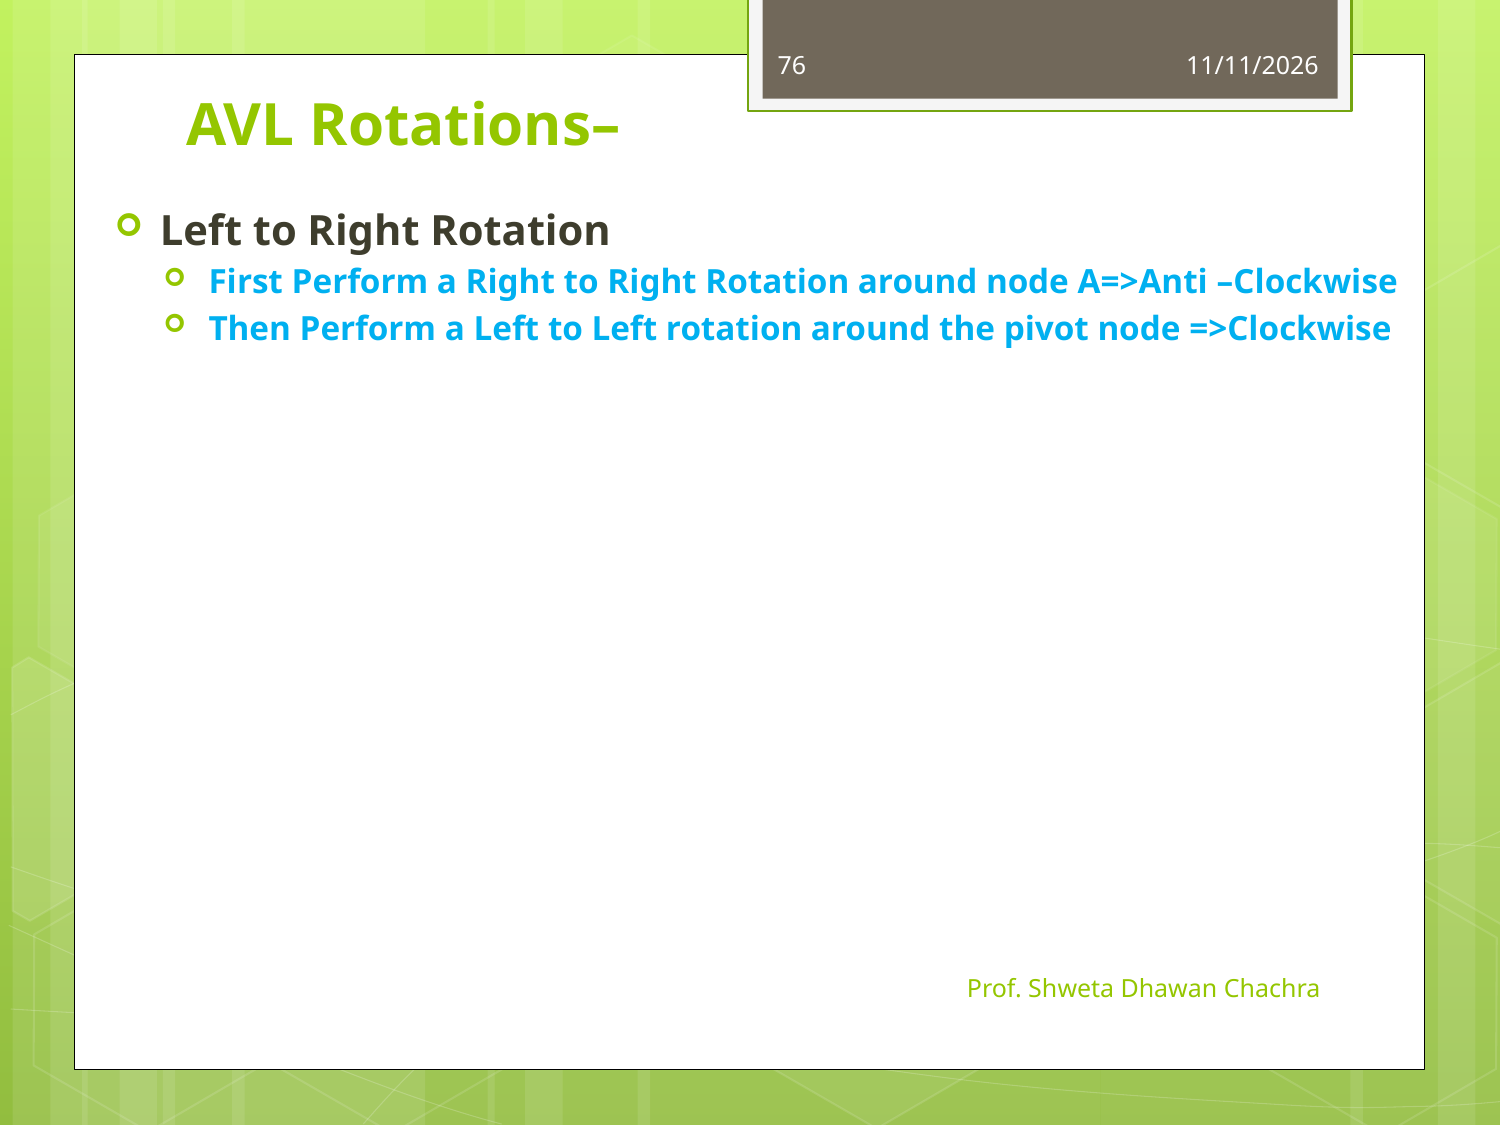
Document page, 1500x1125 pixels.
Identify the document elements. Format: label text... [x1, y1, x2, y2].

slide_number 76 [762, 36, 982, 97]
footer Prof. Shweta Dhawan Chachra [761, 960, 1336, 1020]
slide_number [983, 36, 1334, 97]
list Left to Right Rotation First Perform a Right to Right Rotation around node A=>Anti –Clockwise Then Perform a Left to Left rotation around the pivot node =>Clockwise [88, 196, 1424, 988]
title AVL Rotations– [171, 78, 1324, 165]
